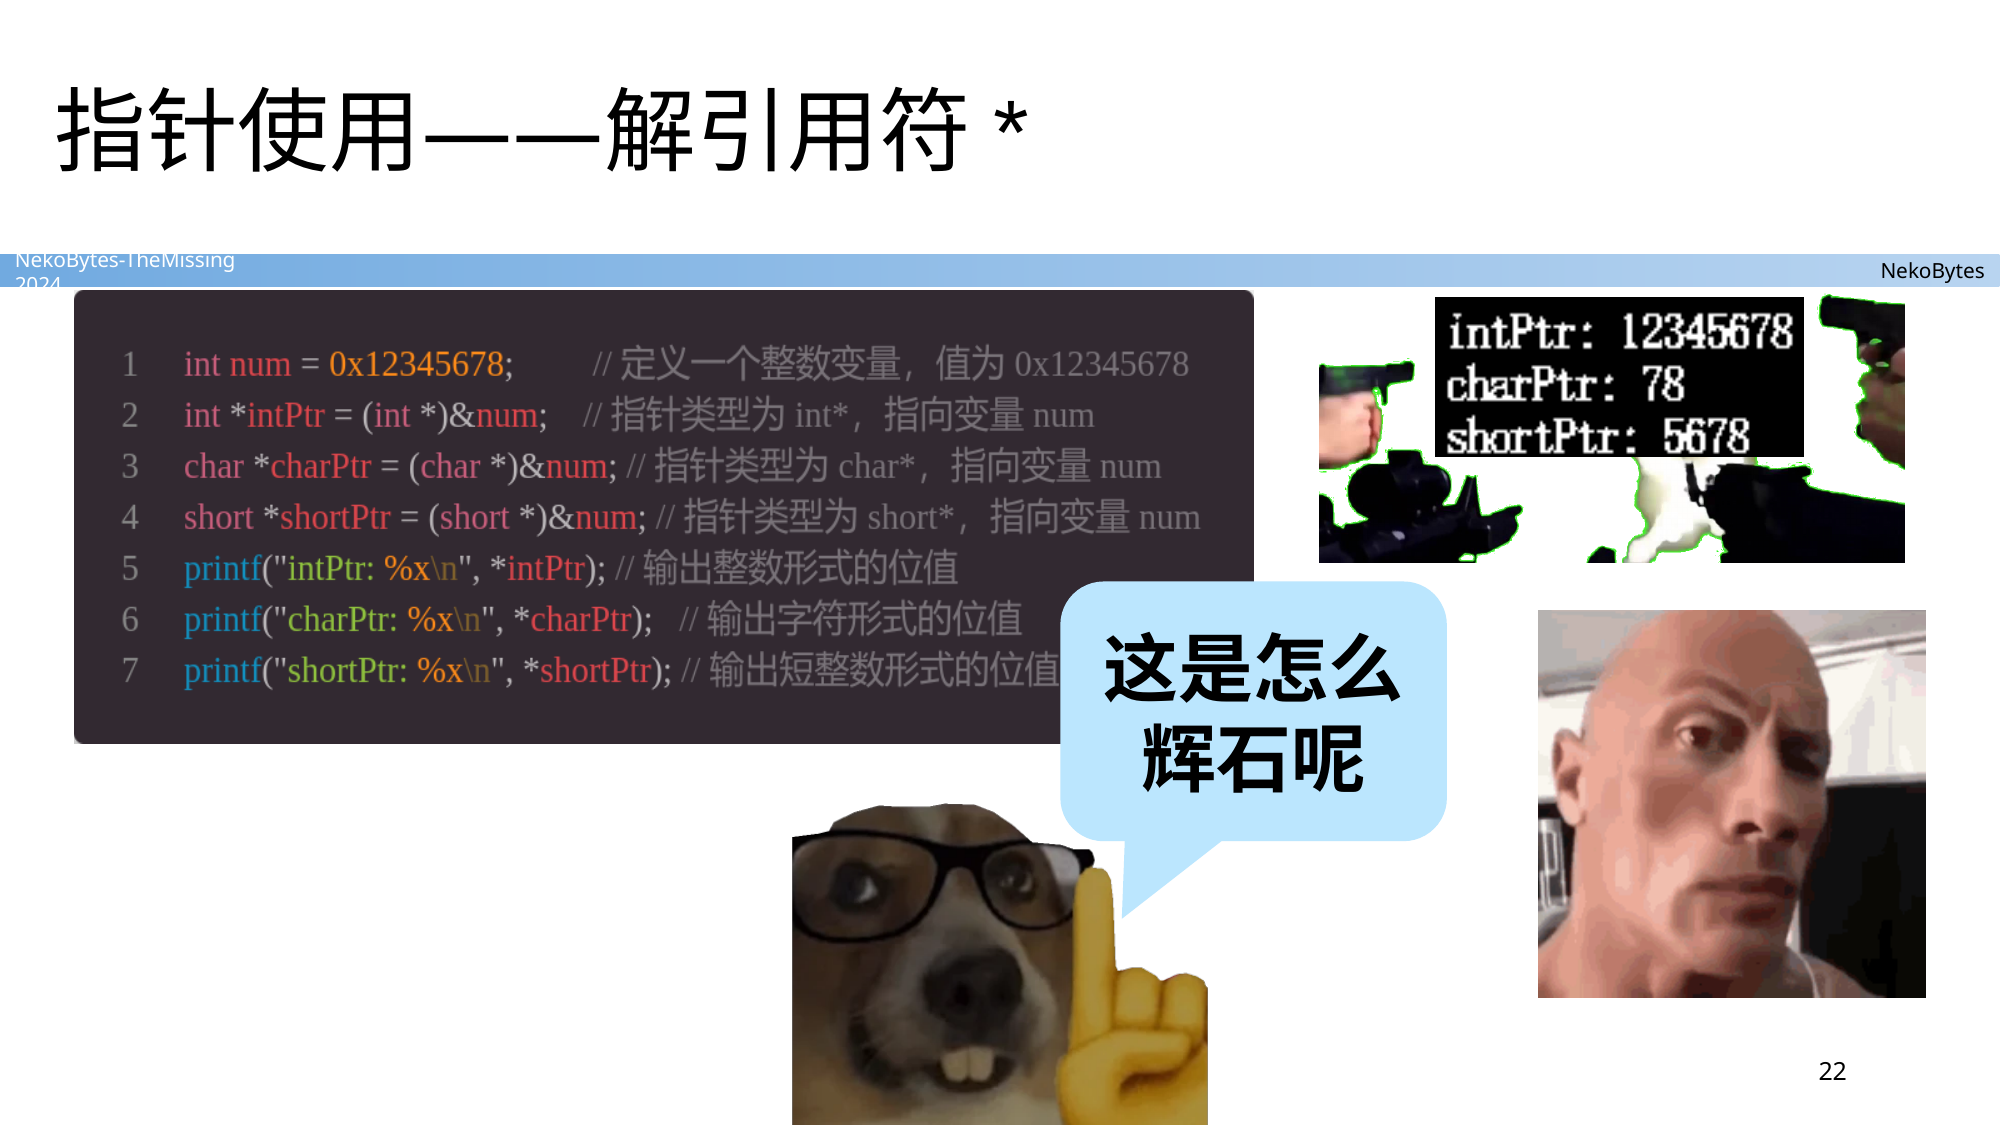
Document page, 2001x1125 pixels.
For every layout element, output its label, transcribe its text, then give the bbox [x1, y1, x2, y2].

picture [74, 290, 1254, 1125]
text_box 这是怎么辉石呢 [1216, 580, 1448, 847]
picture [1538, 610, 1926, 998]
picture [1319, 233, 1905, 563]
title 指针使用——解引用符* [39, 19, 1764, 237]
slide_number 22 [1412, 1042, 1862, 1103]
